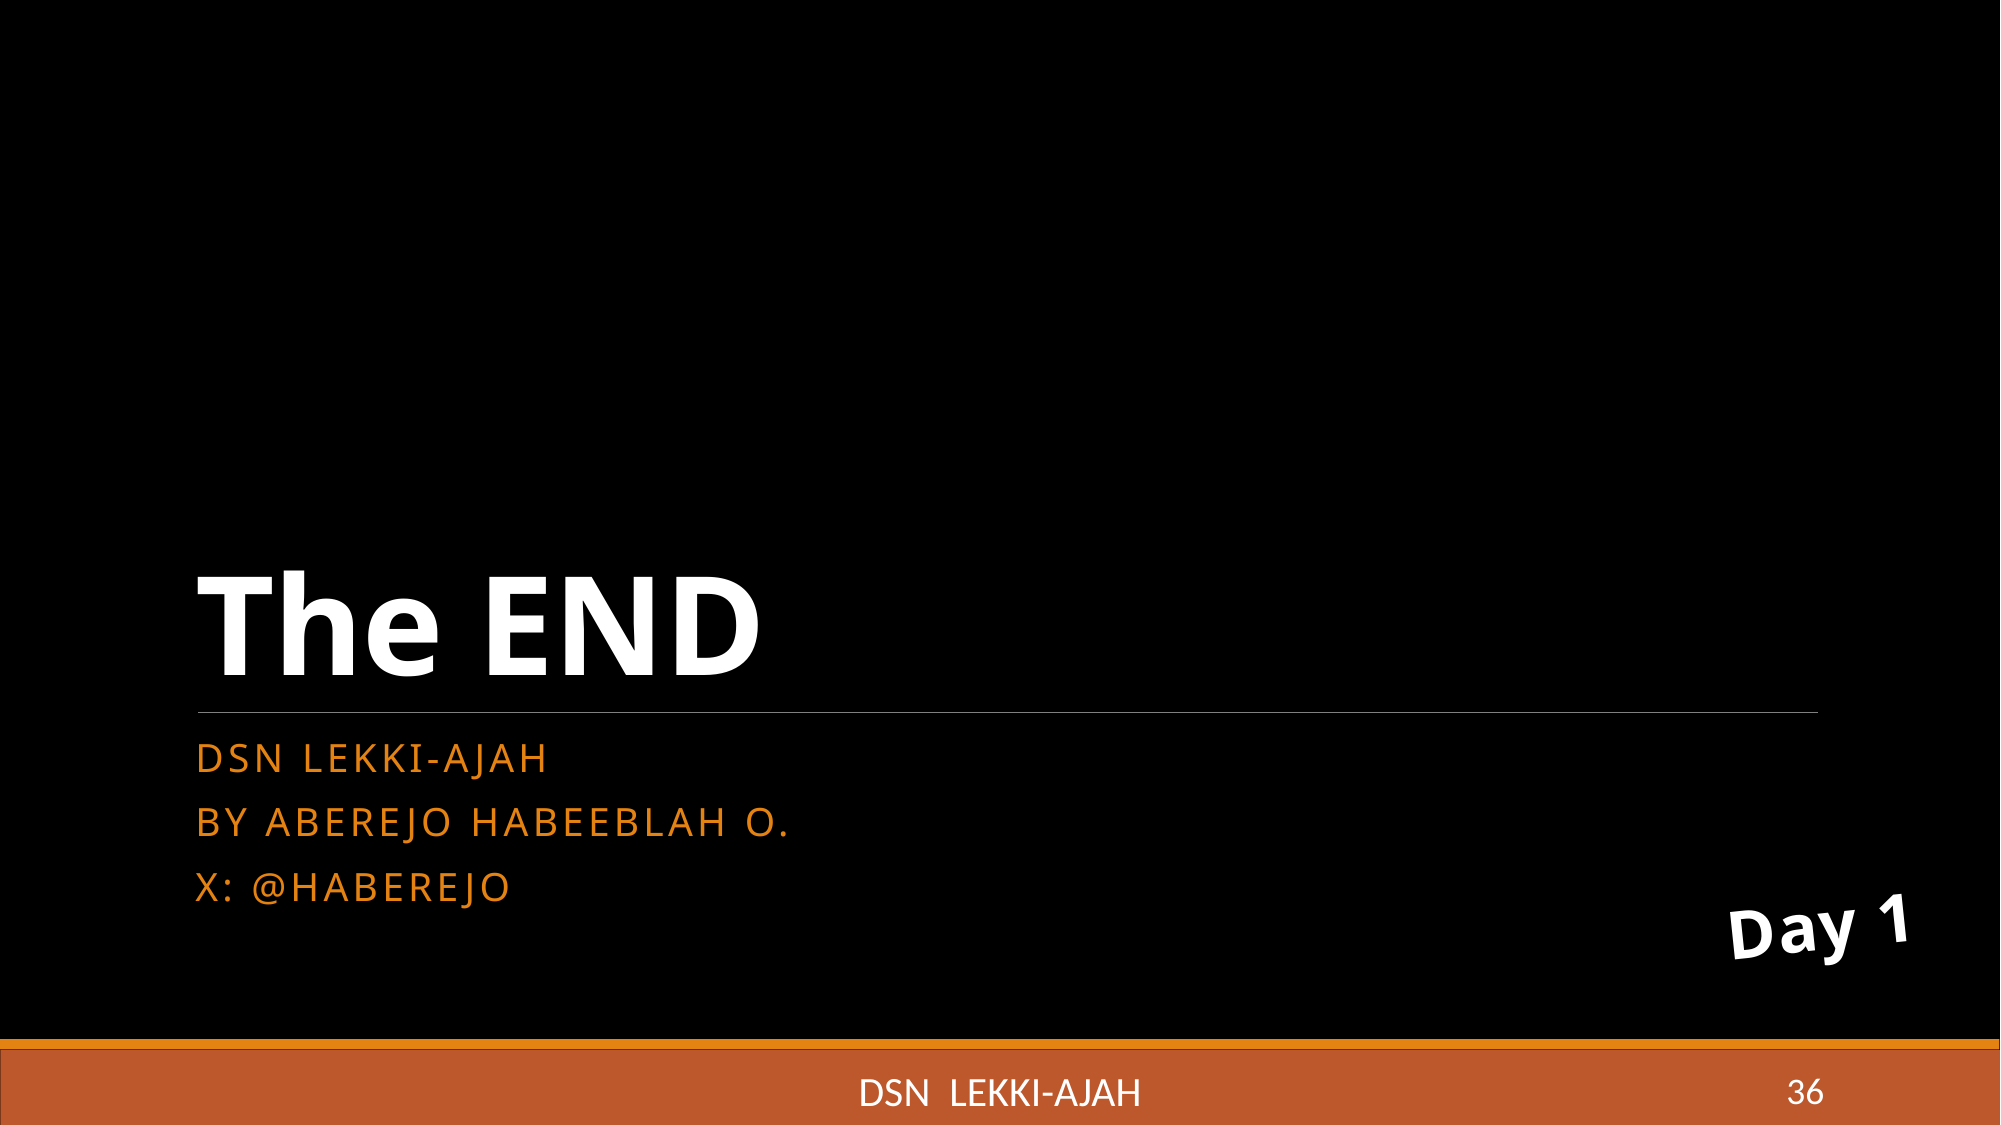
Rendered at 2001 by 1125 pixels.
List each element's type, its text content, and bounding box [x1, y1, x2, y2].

text_box Day 1 [1706, 853, 1954, 983]
slide_number 36 [1624, 1059, 1840, 1120]
subtitle DSN LEKKI-AJAH BY ABEREJO HABEEBLAH O. X: @haberejo [180, 730, 1831, 919]
footer DSN LEKKI-AJAH [604, 1059, 1396, 1120]
title The END [180, 126, 1830, 712]
